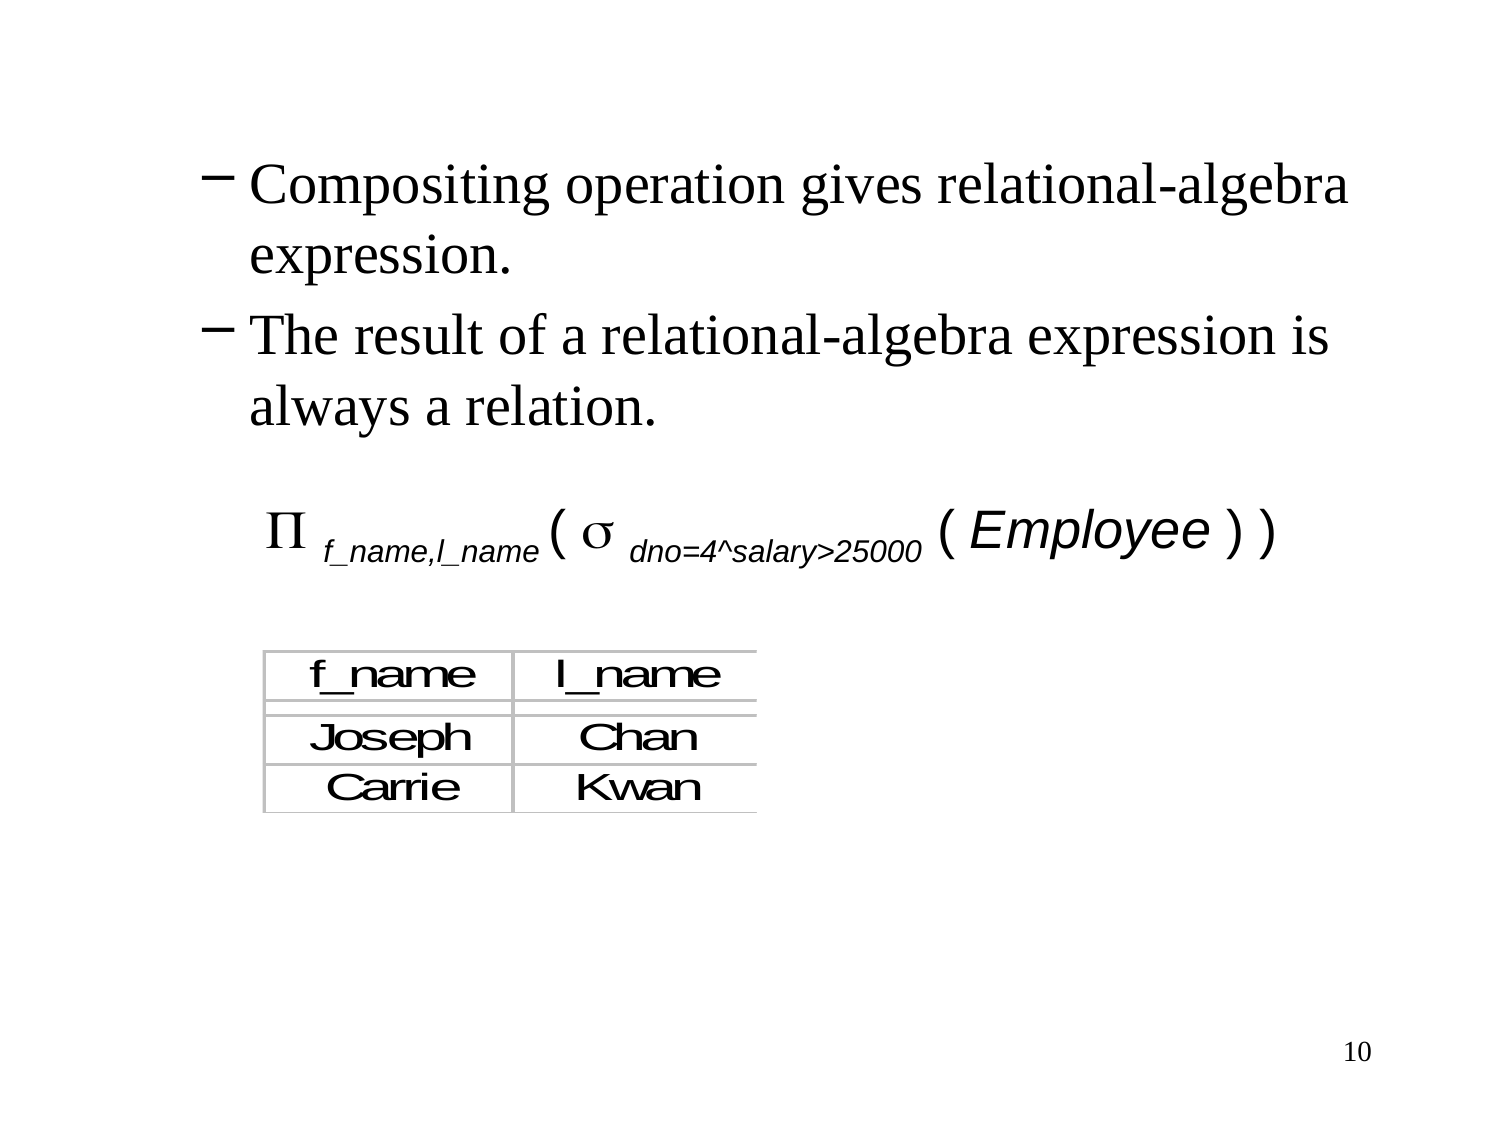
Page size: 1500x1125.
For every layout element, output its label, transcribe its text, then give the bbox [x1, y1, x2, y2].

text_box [262, 649, 761, 816]
slide_number 10 [1074, 1025, 1388, 1100]
text_box  f_name,l_name (  dno=4^salary>25000 ( Employee ) ) [250, 487, 1293, 577]
list Compositing operation gives relational-algebra expression. The result of a relational-algebra expression is always a relation. [112, 137, 1388, 1000]
